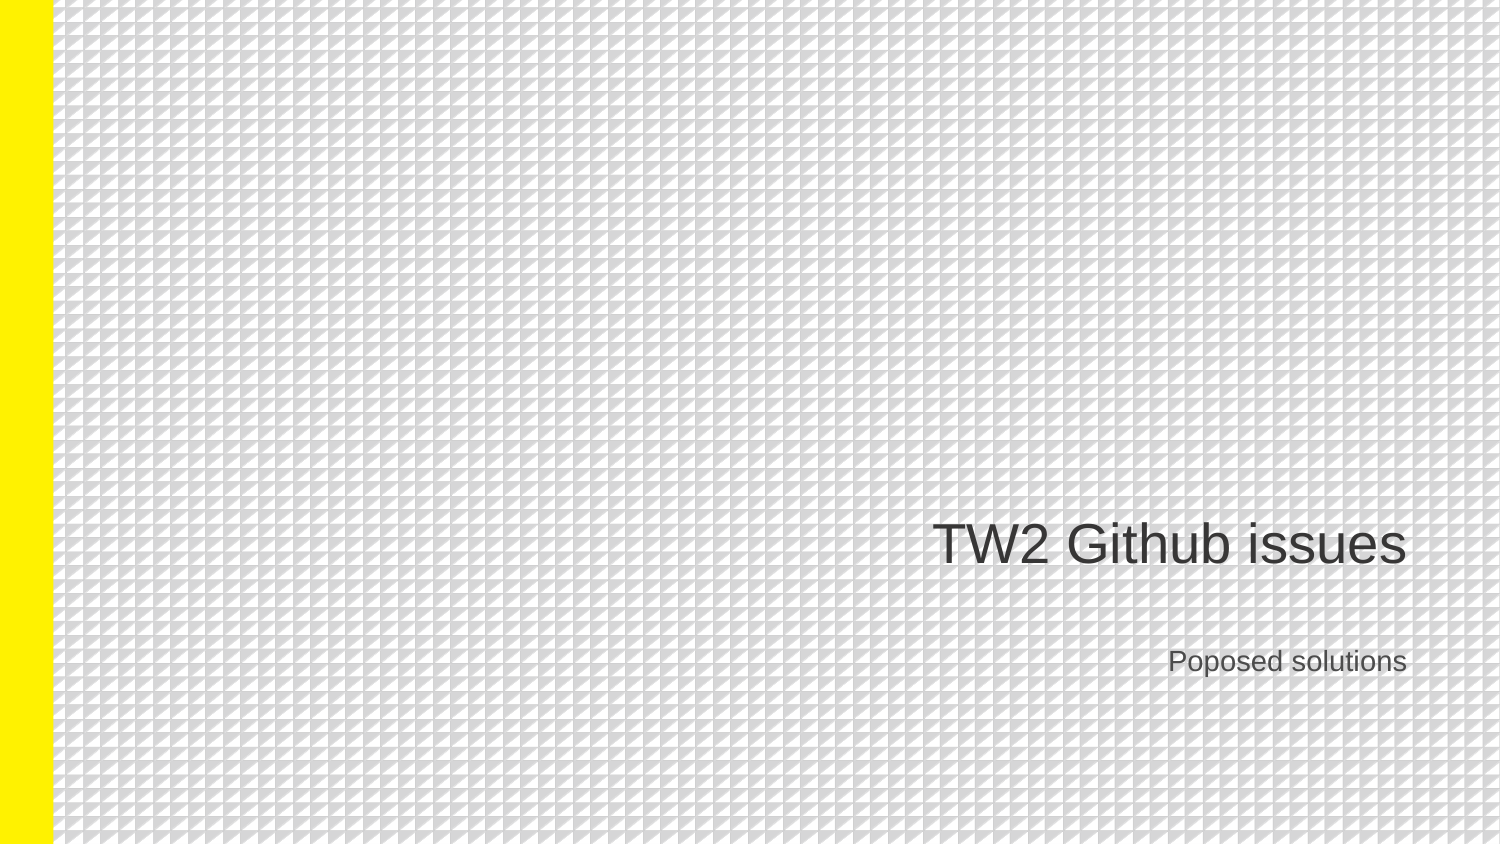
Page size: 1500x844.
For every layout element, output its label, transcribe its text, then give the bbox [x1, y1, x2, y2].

picture [54, 0, 1500, 844]
text_box [0, 0, 54, 844]
subtitle Poposed solutions [297, 631, 1423, 835]
title TW2 Github issues [147, 246, 1423, 591]
